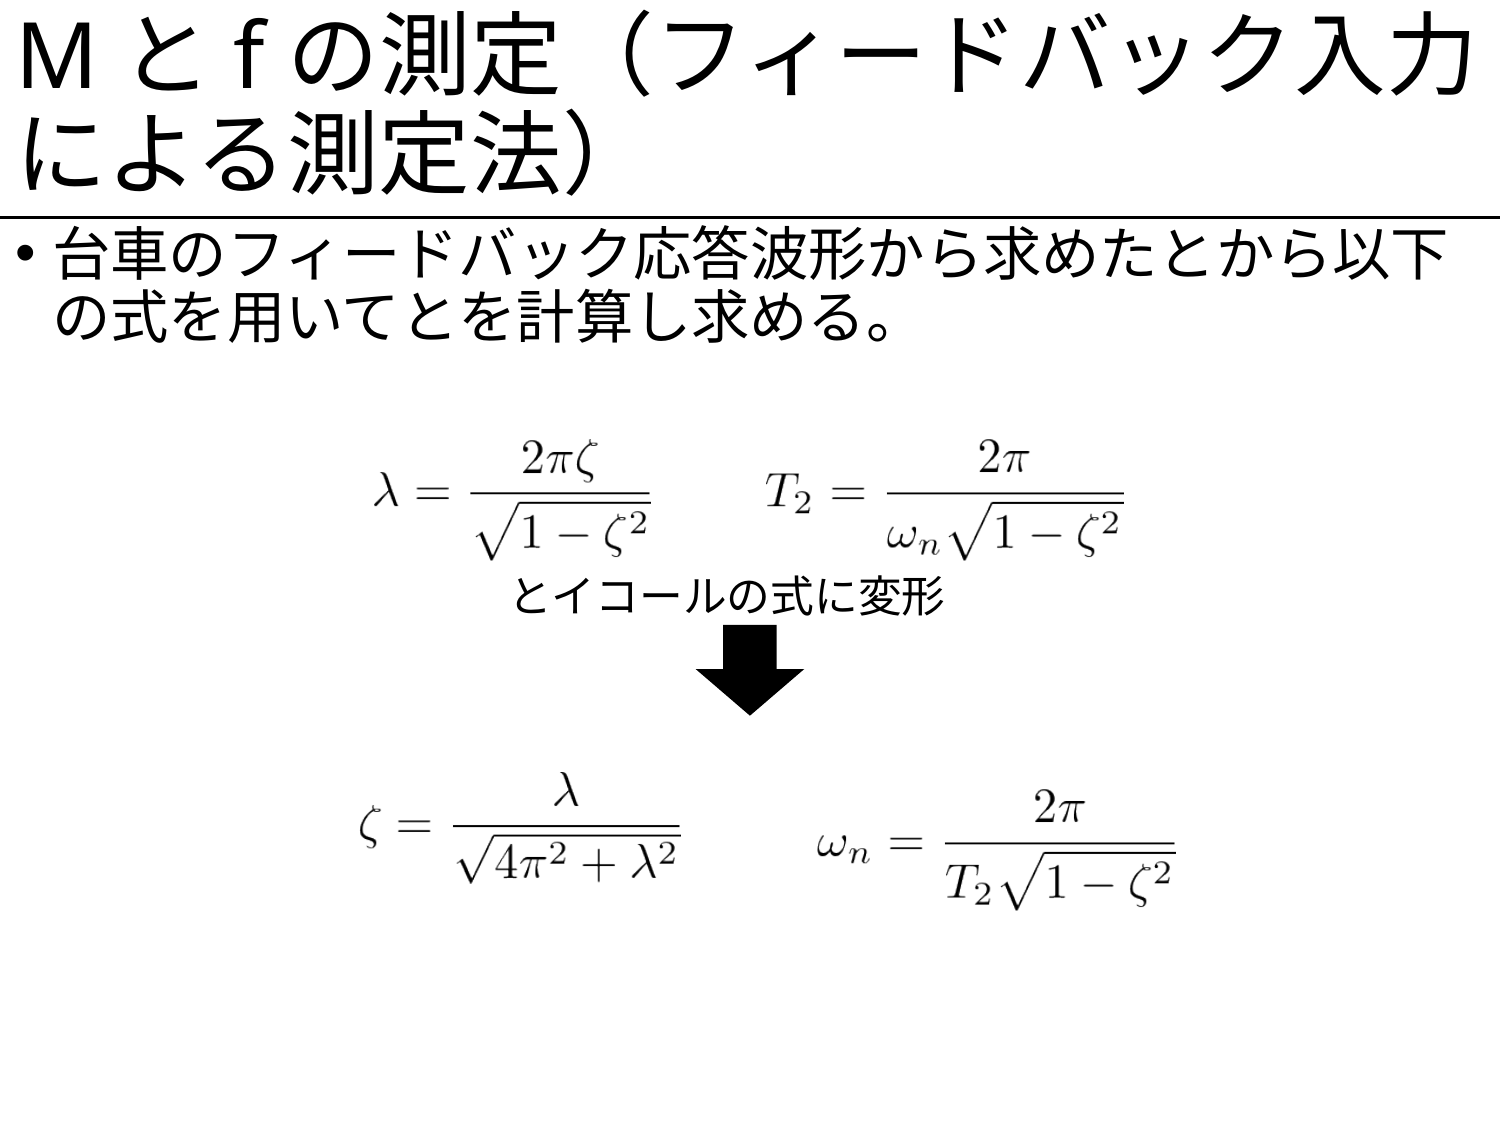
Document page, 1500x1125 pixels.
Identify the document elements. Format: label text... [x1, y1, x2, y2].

picture [374, 439, 651, 562]
picture [359, 772, 681, 884]
picture [817, 788, 1176, 912]
title Mとfの測定（フィードバック入力による測定法） [0, 0, 1500, 218]
text_box [695, 624, 805, 716]
picture [766, 438, 1124, 562]
